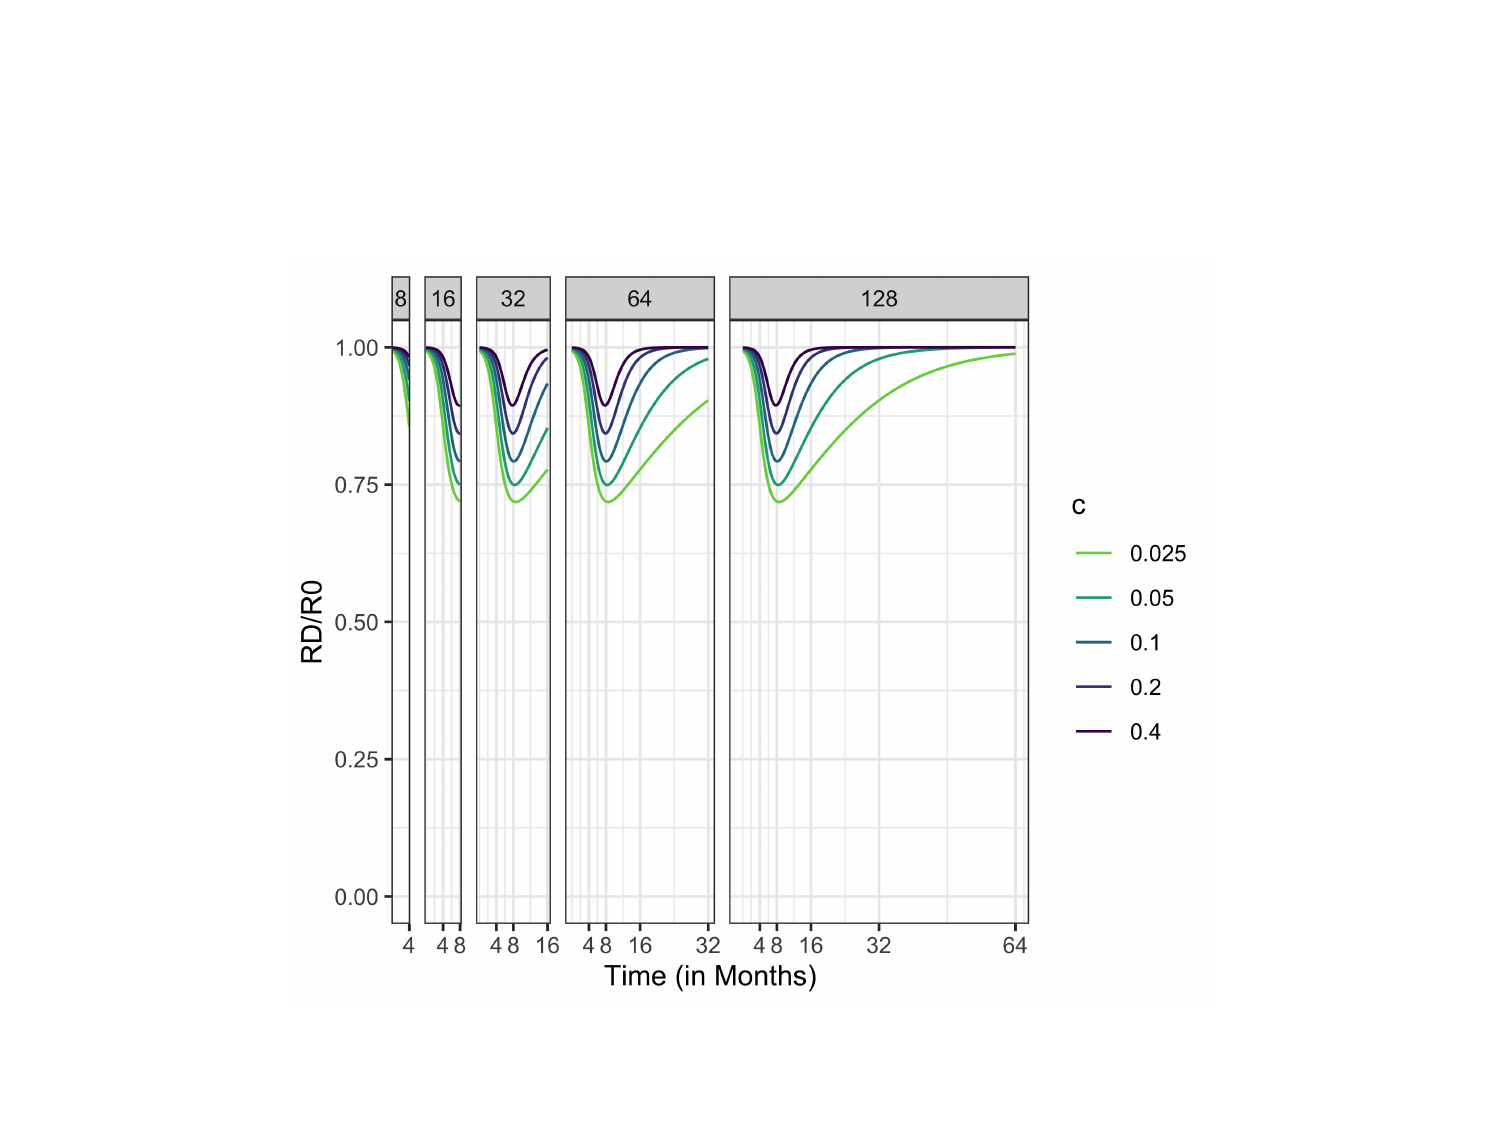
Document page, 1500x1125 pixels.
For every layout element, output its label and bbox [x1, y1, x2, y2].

picture [287, 262, 1215, 1005]
